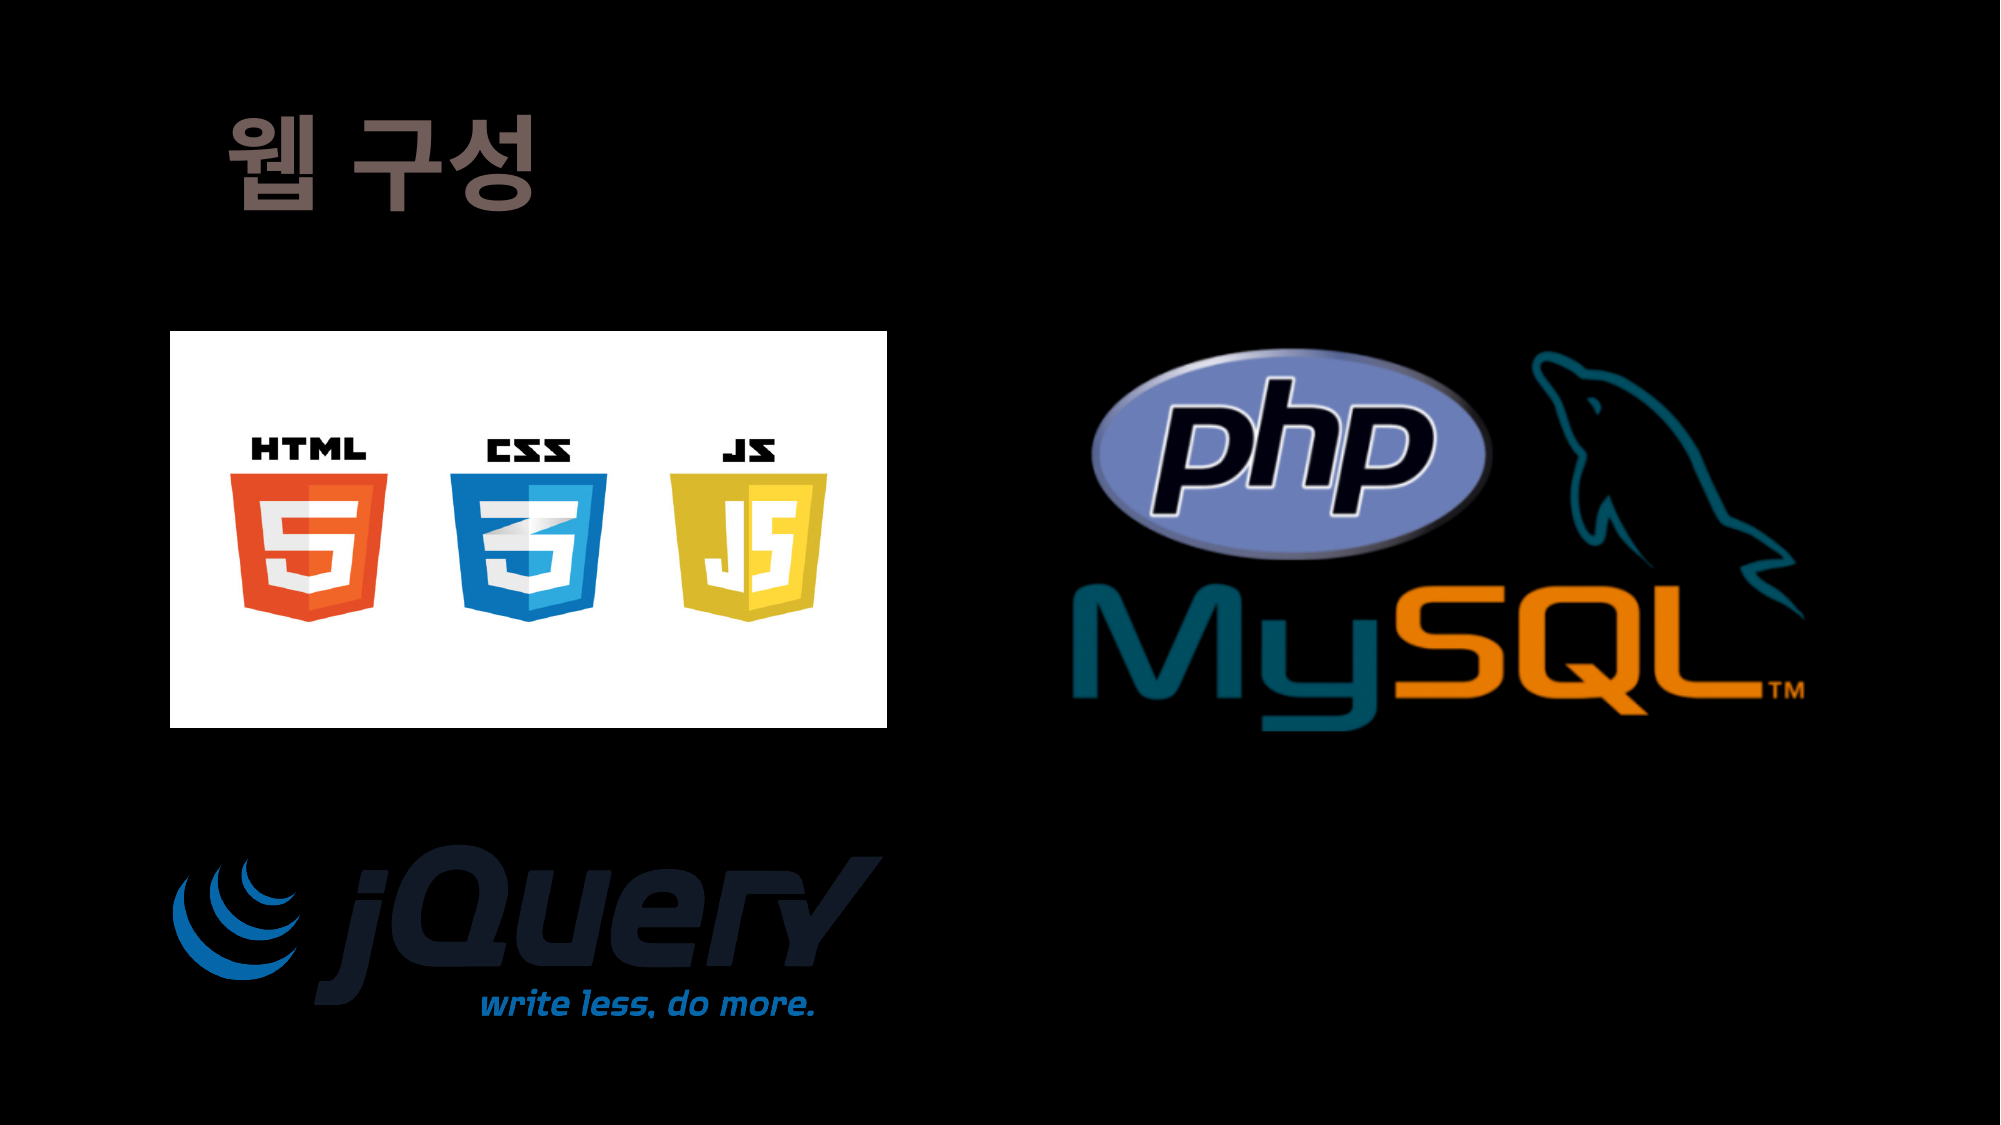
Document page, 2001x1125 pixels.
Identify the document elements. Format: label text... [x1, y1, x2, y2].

picture [1048, 318, 1830, 741]
picture [137, 718, 919, 1125]
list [170, 331, 887, 718]
title T웹 구성 [137, 59, 1863, 278]
